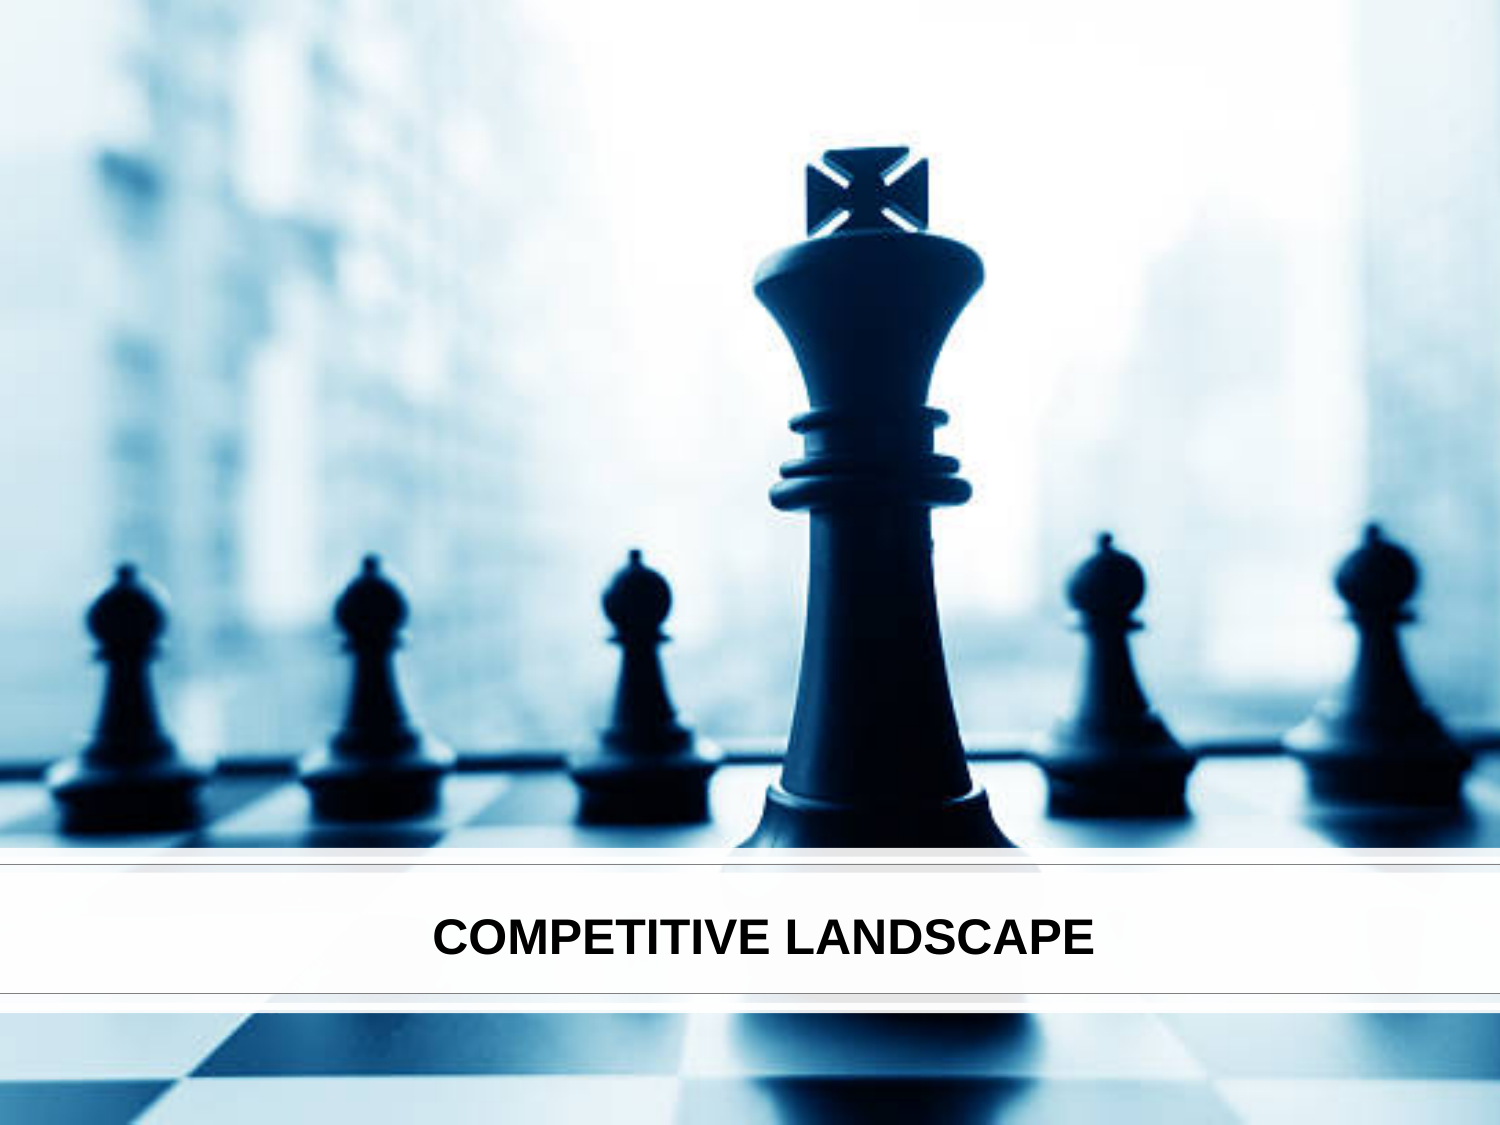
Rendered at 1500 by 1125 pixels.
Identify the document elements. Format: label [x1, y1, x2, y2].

picture [0, 1014, 1500, 1125]
text_box [0, 847, 1500, 1014]
picture [0, 0, 1500, 847]
